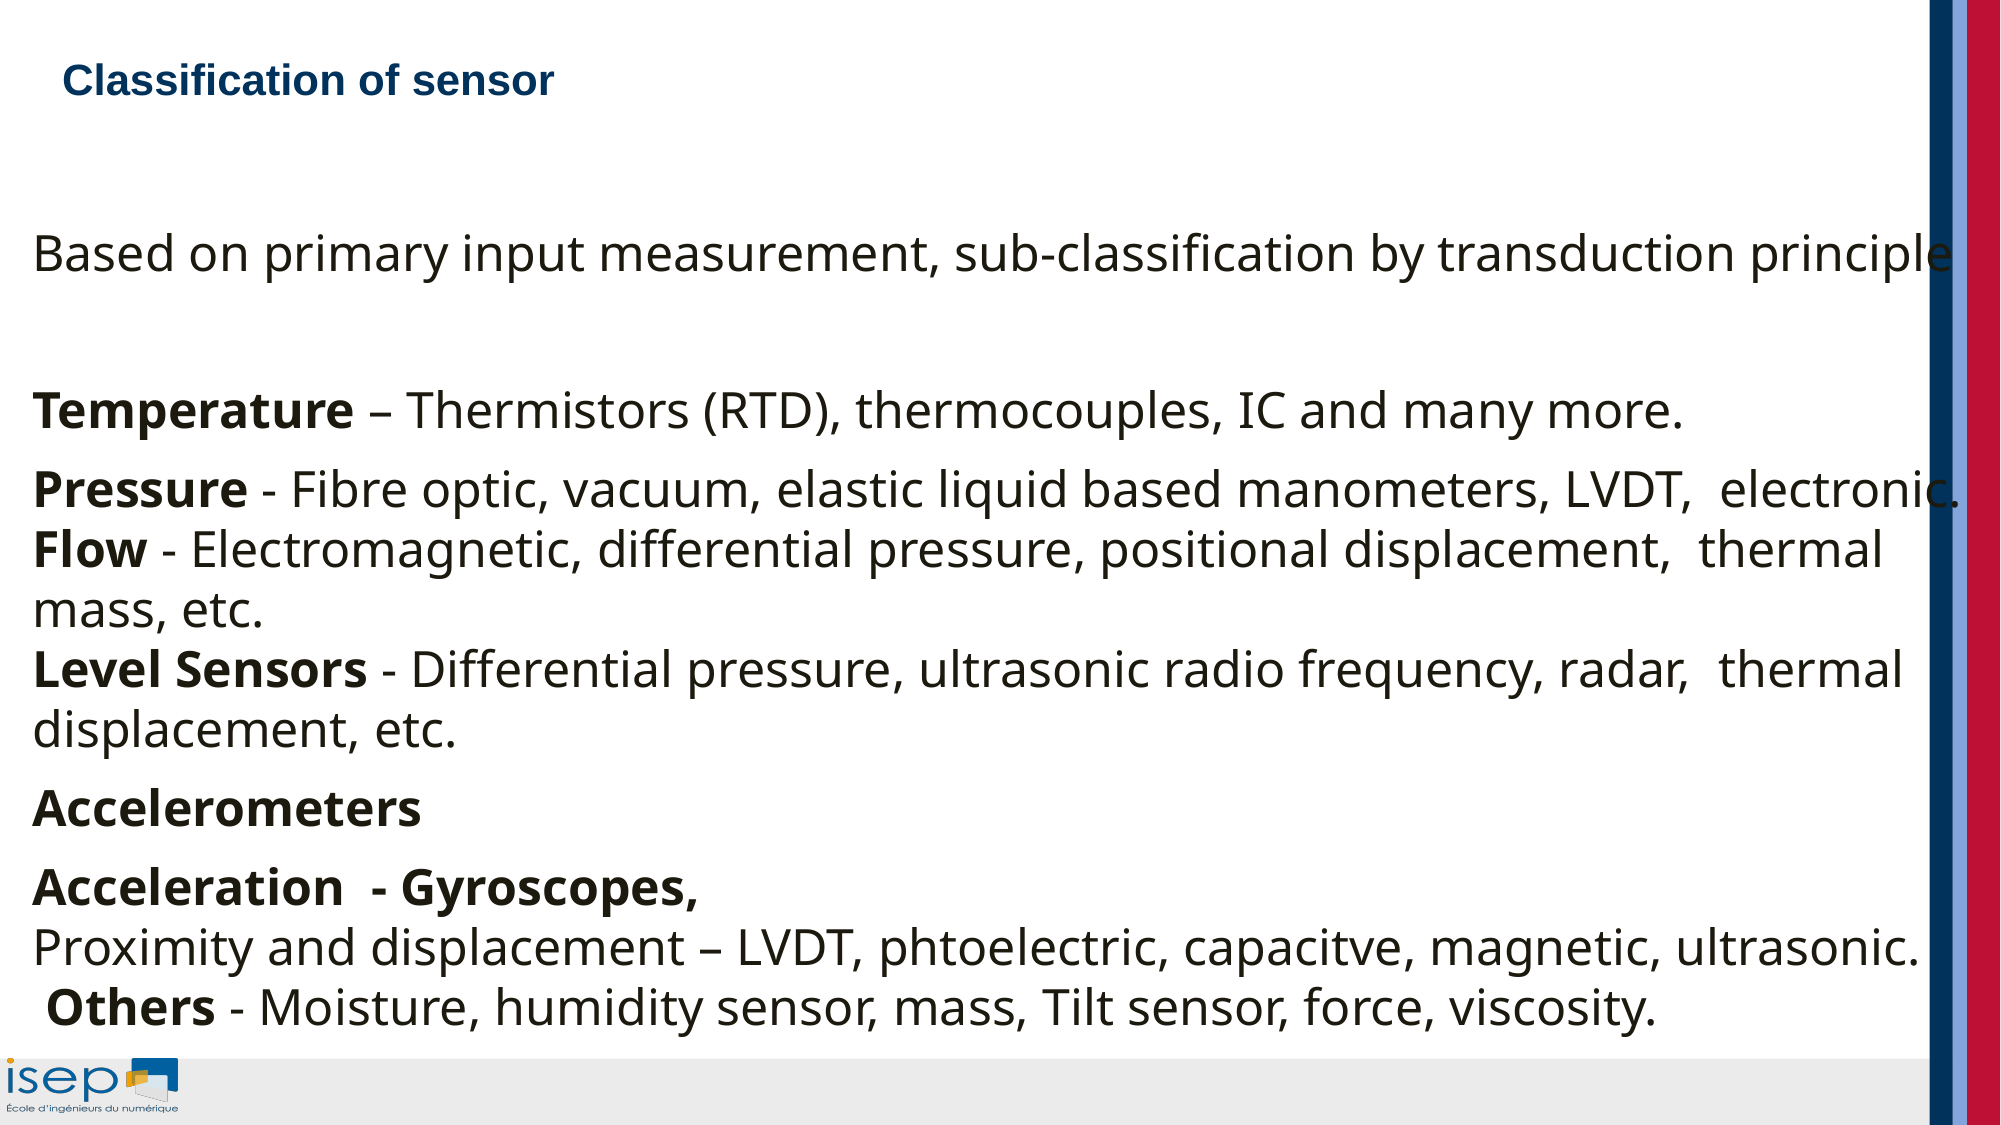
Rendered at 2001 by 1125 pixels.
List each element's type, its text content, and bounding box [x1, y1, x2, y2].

list Based on primary input measurement, sub-classification by transduction principle Temperature – Thermistors (RTD), thermocouples, IC and many more. Pressure - Fibre optic, vacuum, elastic liquid based manometers, LVDT, electronic. Flow - Electromagnetic, differential pressure, positional displacement, thermal mass, etc. Level Sensors - Differential pressure, ultrasonic radio frequency, radar, thermal displacement, etc. Accelerometers Acceleration - Gyroscopes, Proximity and displacement – LVDT, phtoelectric, capacitve, magnetic, ultrasonic. Others - Moisture, humidity sensor, mass, Tilt sensor, force, viscosity. [17, 213, 1983, 957]
picture [7, 1058, 178, 1113]
title Classification of sensor [47, 44, 1867, 213]
